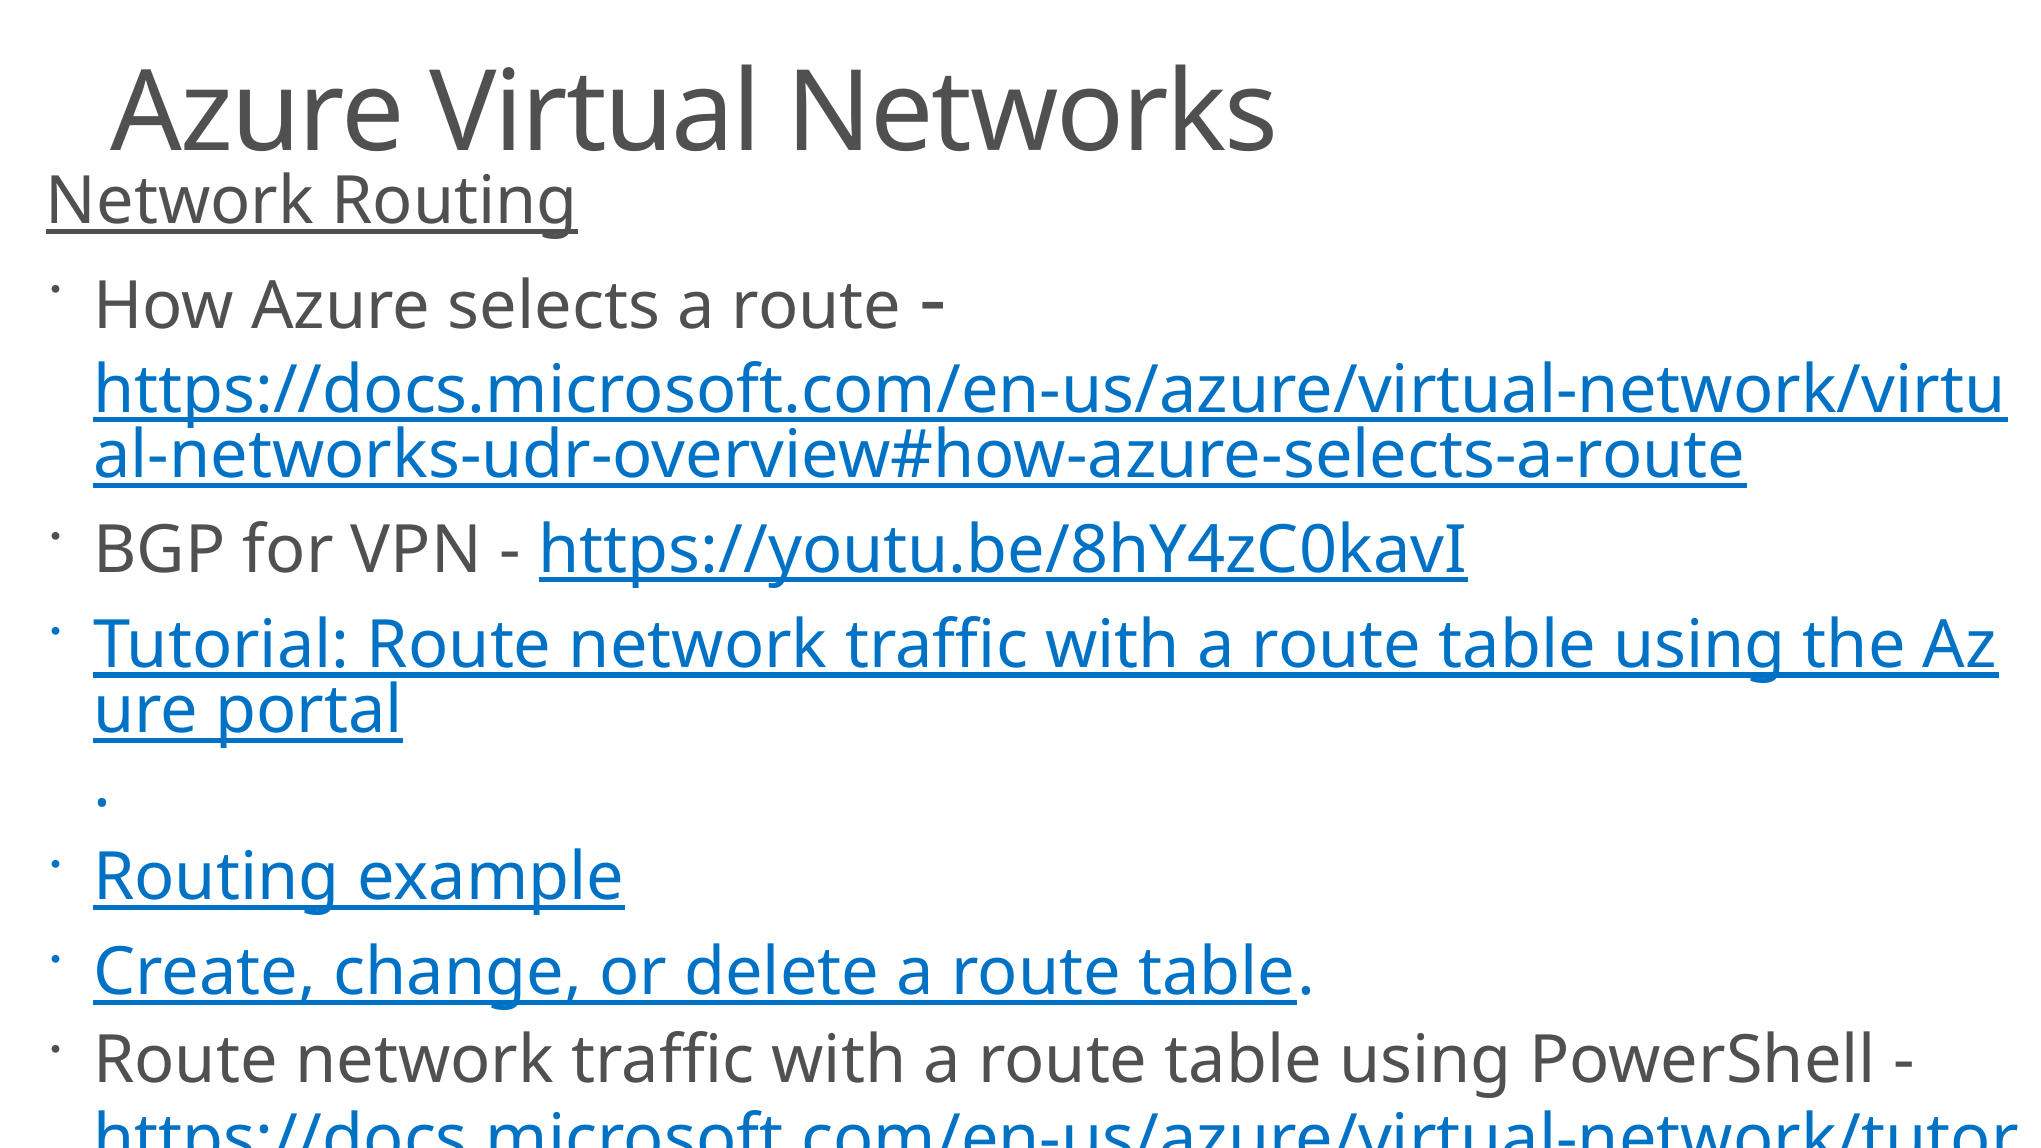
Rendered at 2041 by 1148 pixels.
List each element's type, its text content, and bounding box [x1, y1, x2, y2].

title Azure Virtual Networks [86, 38, 1953, 142]
list Network Routing How Azure selects a route - https://docs.microsoft.com/en-us/azure/virtual-network/virtual-networks-udr-overview#how-azure-selects-a-route BGP for VPN - https://youtu.be/8hY4zC0kavI Tutorial: Route network traffic with a route table using the Azure portal. Routing example Create, change, or delete a route table. Route network traffic with a route table using PowerShell - https://docs.microsoft.com/en-us/azure/virtual-network/tutorial-create-route-table-powershell [15, 142, 2041, 1109]
